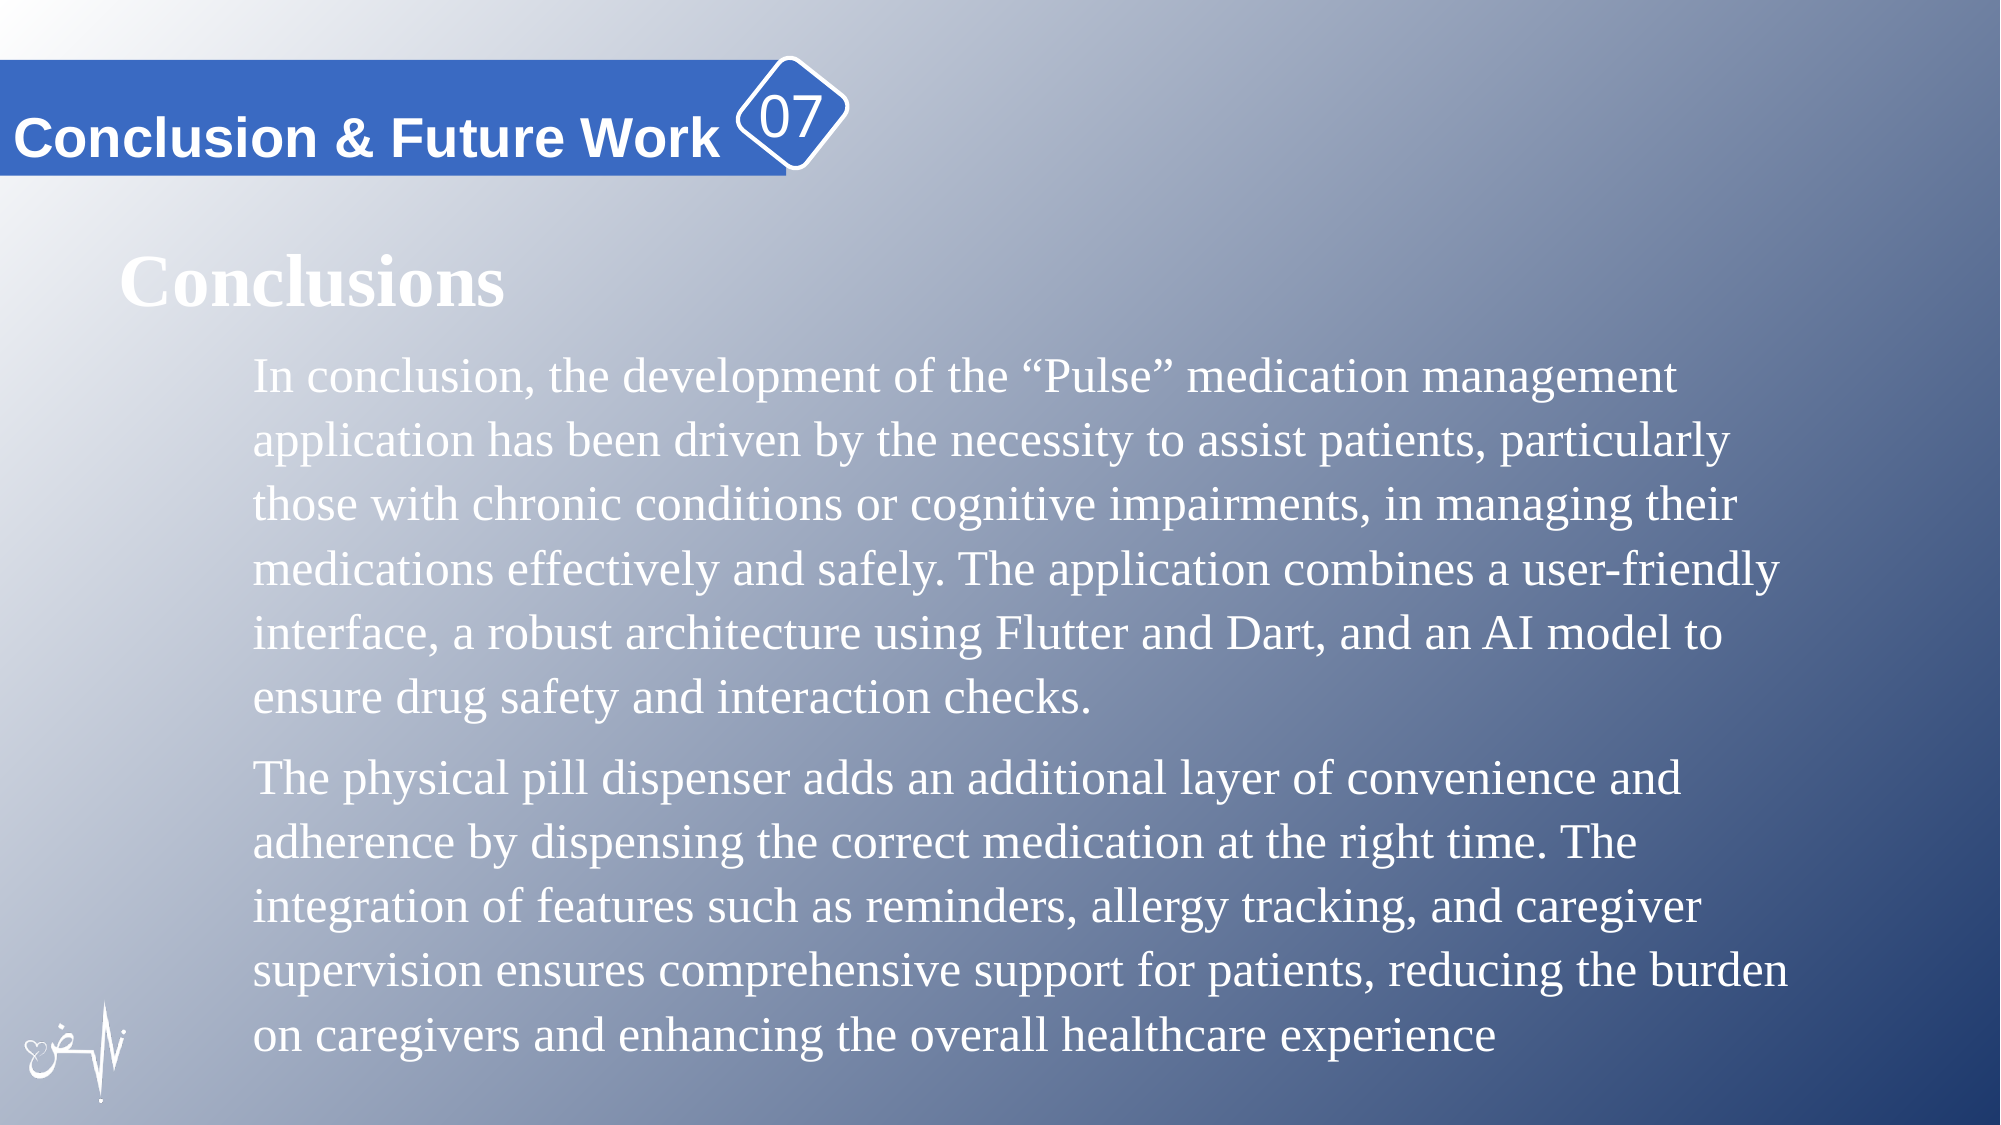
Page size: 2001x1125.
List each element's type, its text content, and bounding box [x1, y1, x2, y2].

text_box Conclusions [28, 217, 560, 329]
text_box Conclusion & Future Work [0, 59, 787, 176]
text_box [743, 68, 854, 158]
picture [10, 987, 141, 1115]
text_box In conclusion, the development of the “Pulse” medication management application has been driven by the necessity to assist patients, particularly those with chronic conditions or cognitive impairments, in managing their medications effectively and safely. The application combines a user-friendly interface, a robust architecture using Flutter and Dart, and an AI model to ensure drug safety and interaction checks. The physical pill dispenser adds an additional layer of convenience and adherence by dispensing the correct medication at the right time. The integration of features such as reminders, allergy tracking, and caregiver supervision ensures comprehensive support for patients, reducing the burden on caregivers and enhancing the overall healthcare experience [237, 330, 1858, 1069]
